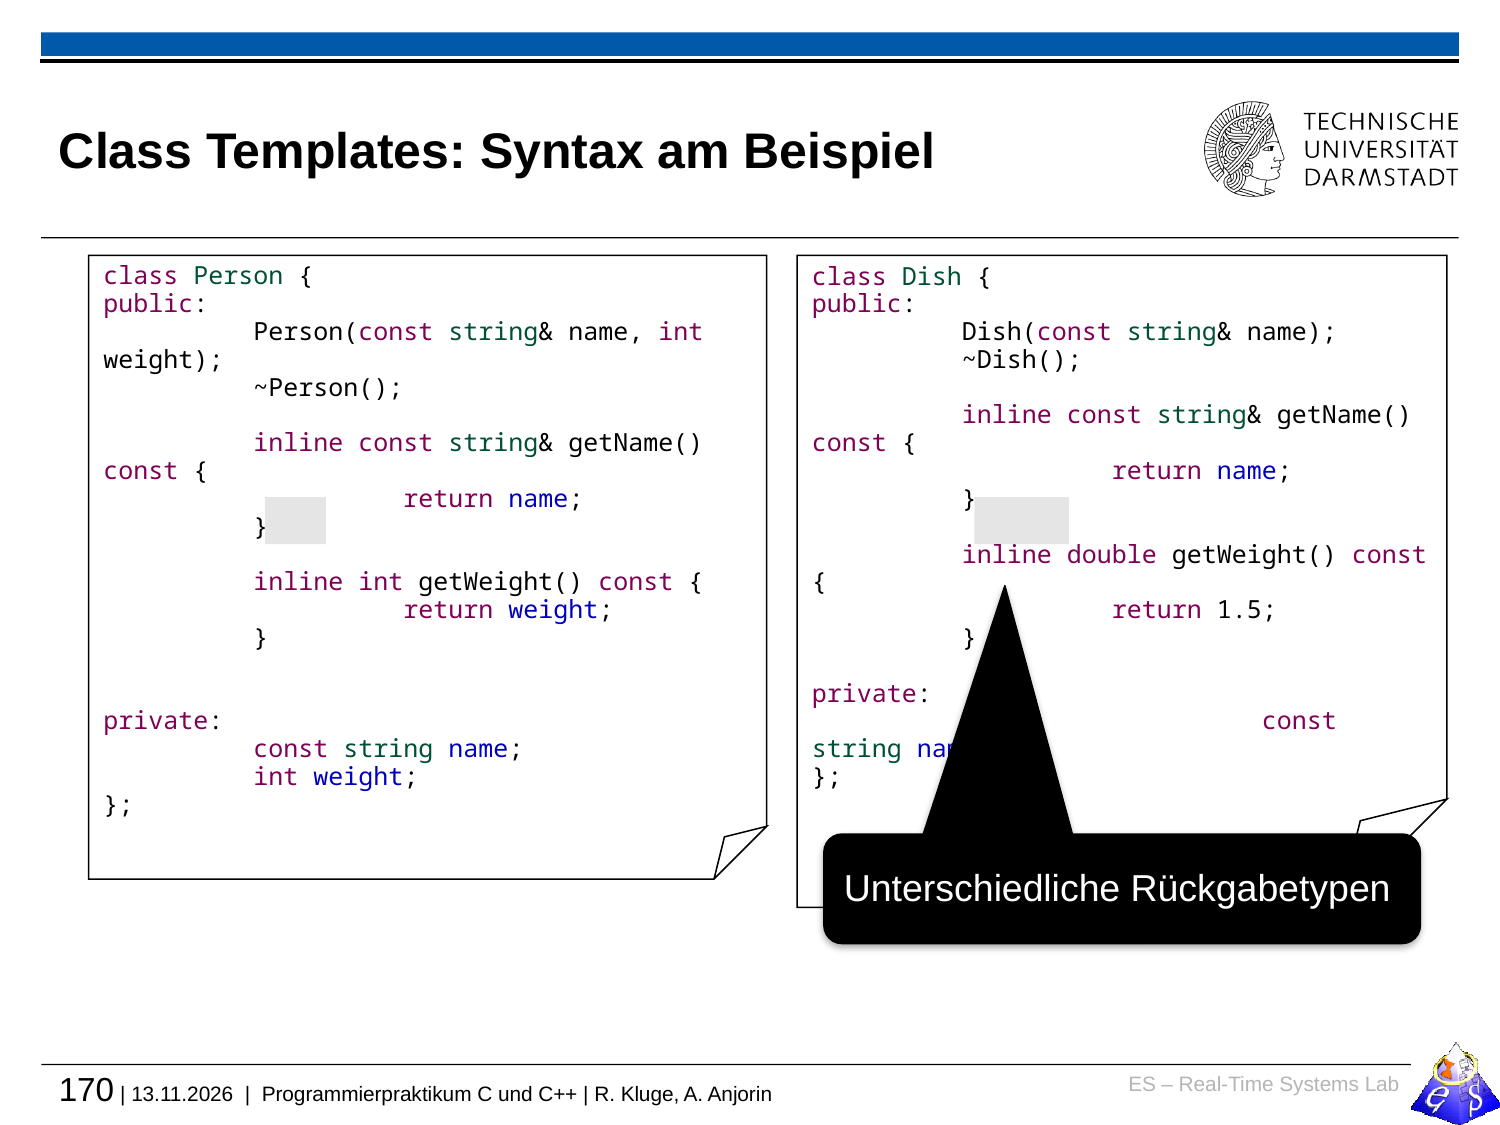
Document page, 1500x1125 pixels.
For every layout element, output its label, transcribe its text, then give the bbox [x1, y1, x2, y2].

picture [1411, 1041, 1500, 1125]
text_box class Person { public: Person(const string& name, int weight); ~Person(); inline const string& getName() const { return name; } inline int getWeight() const { return weight; } private: const string name; int weight; }; [88, 255, 767, 880]
text_box [264, 497, 326, 545]
text_box class Dish { public: Dish(const string& name); ~Dish(); inline const string& getName() const { return name; } inline double getWeight() const { return 1.5; } private: const string name; }; [797, 255, 1447, 908]
text_box Unterschiedliche Rückgabetypen [823, 584, 1422, 945]
title Class Templates: Syntax am Beispiel [58, 80, 1187, 218]
text_box [974, 497, 1069, 545]
picture [1187, 84, 1483, 214]
